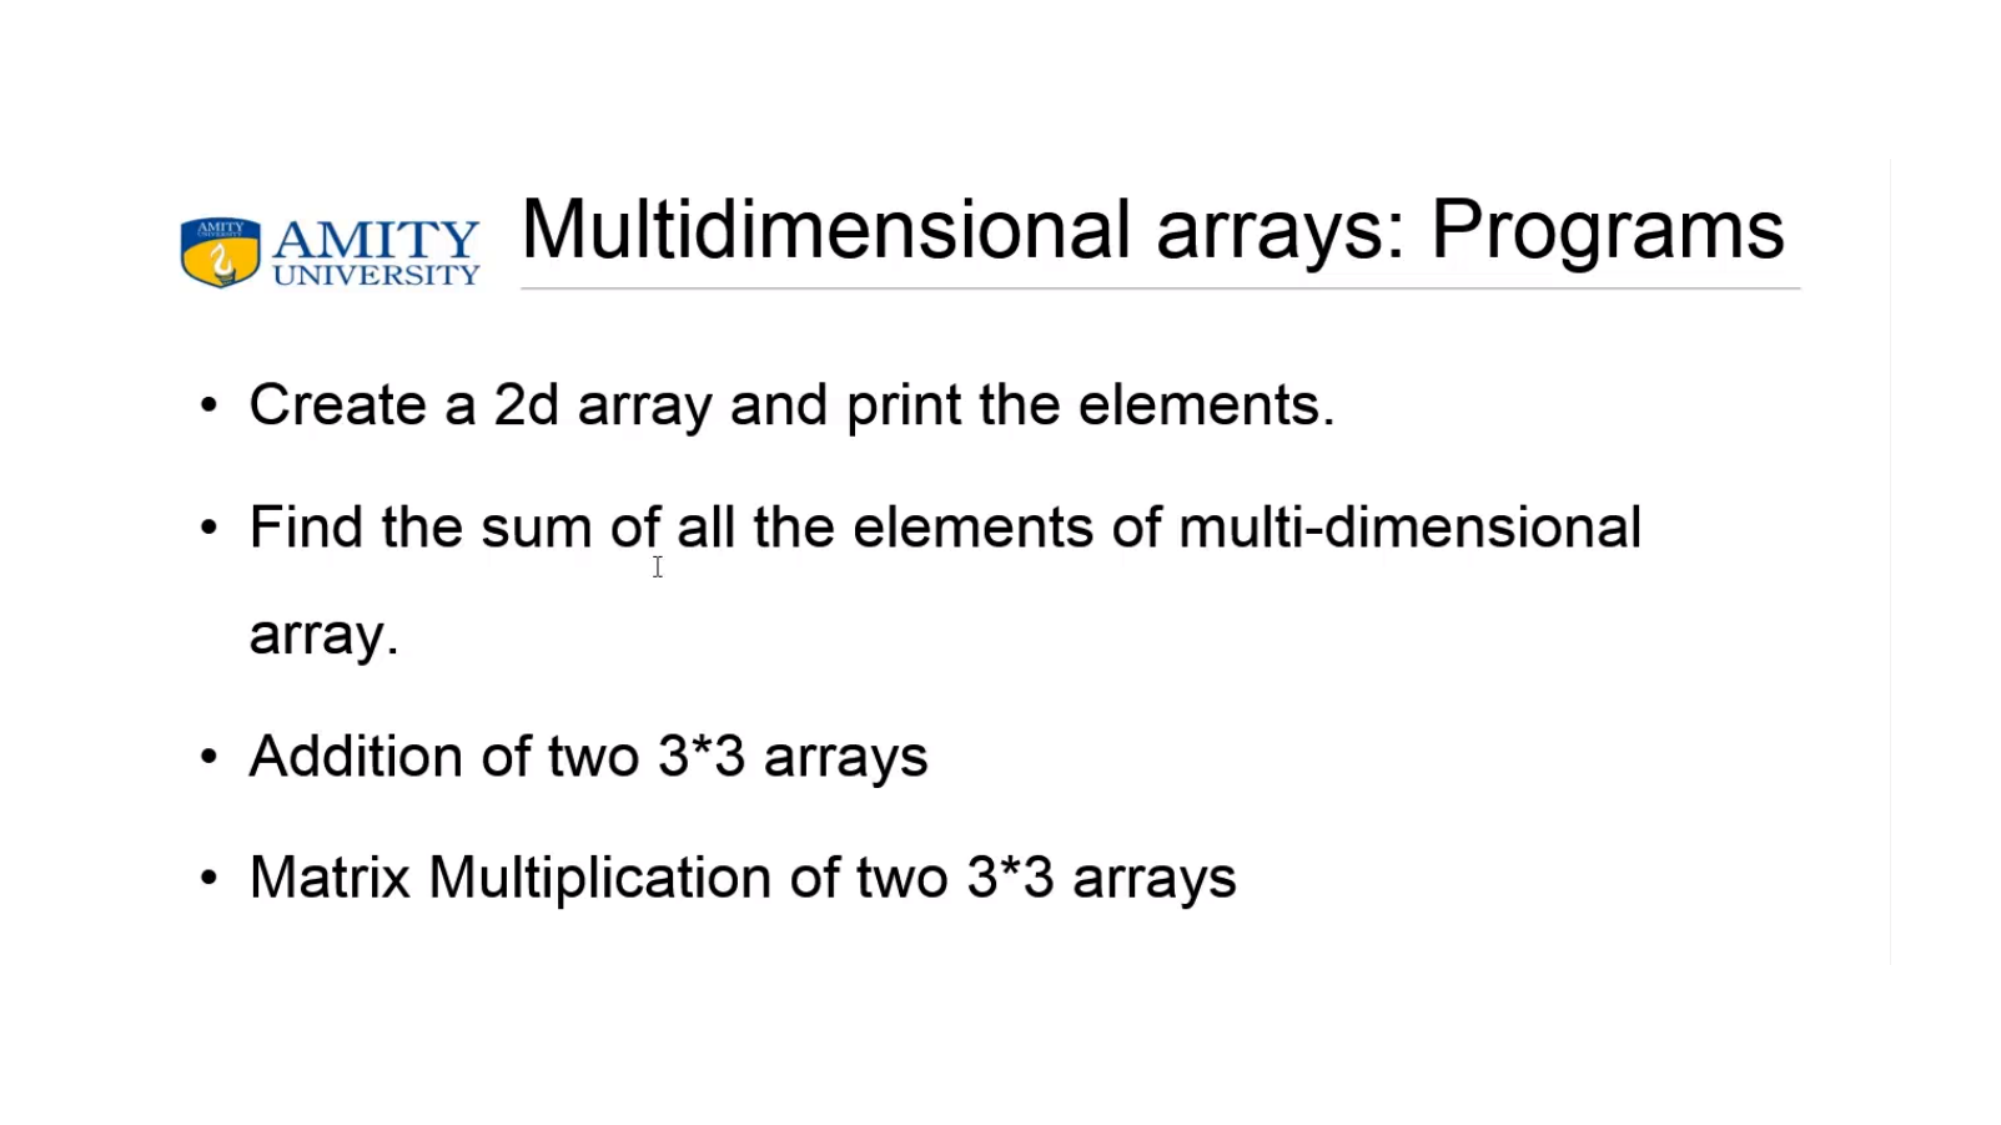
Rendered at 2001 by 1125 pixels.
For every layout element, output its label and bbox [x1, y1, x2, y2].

picture [105, 159, 1895, 965]
